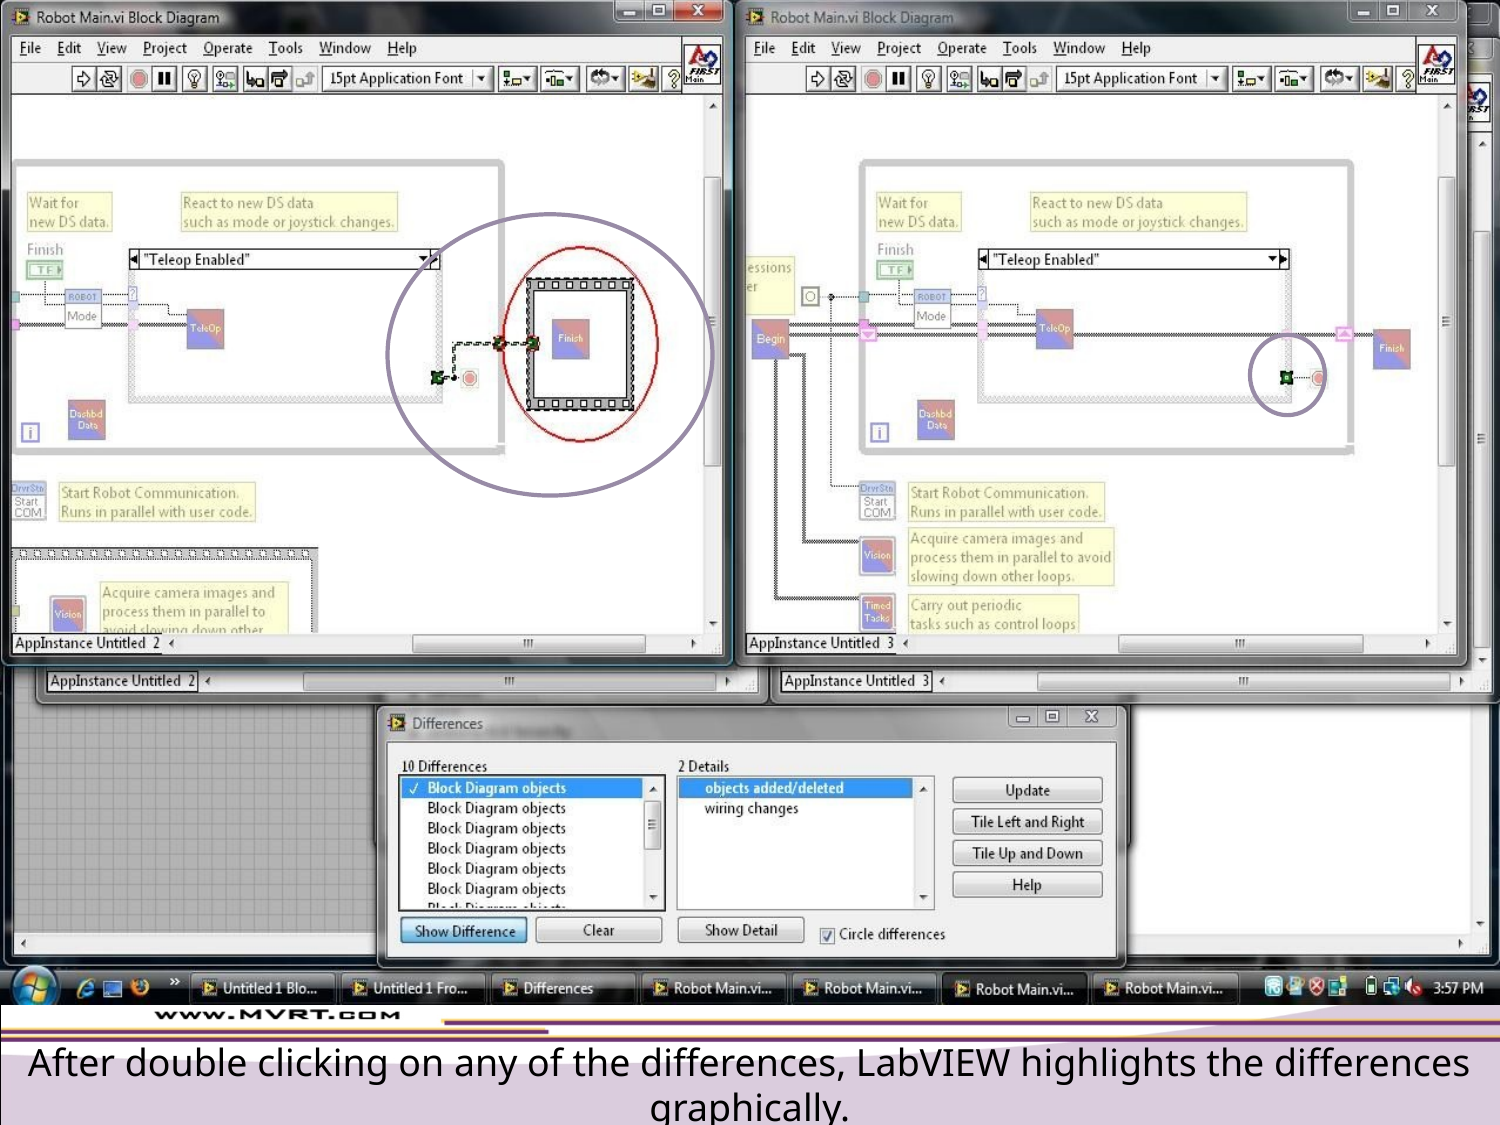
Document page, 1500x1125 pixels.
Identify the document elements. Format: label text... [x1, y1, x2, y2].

text_box After double clicking on any of the differences, LabVIEW highlights the differences graphically. [0, 1031, 1500, 1125]
picture [0, 0, 1500, 1031]
